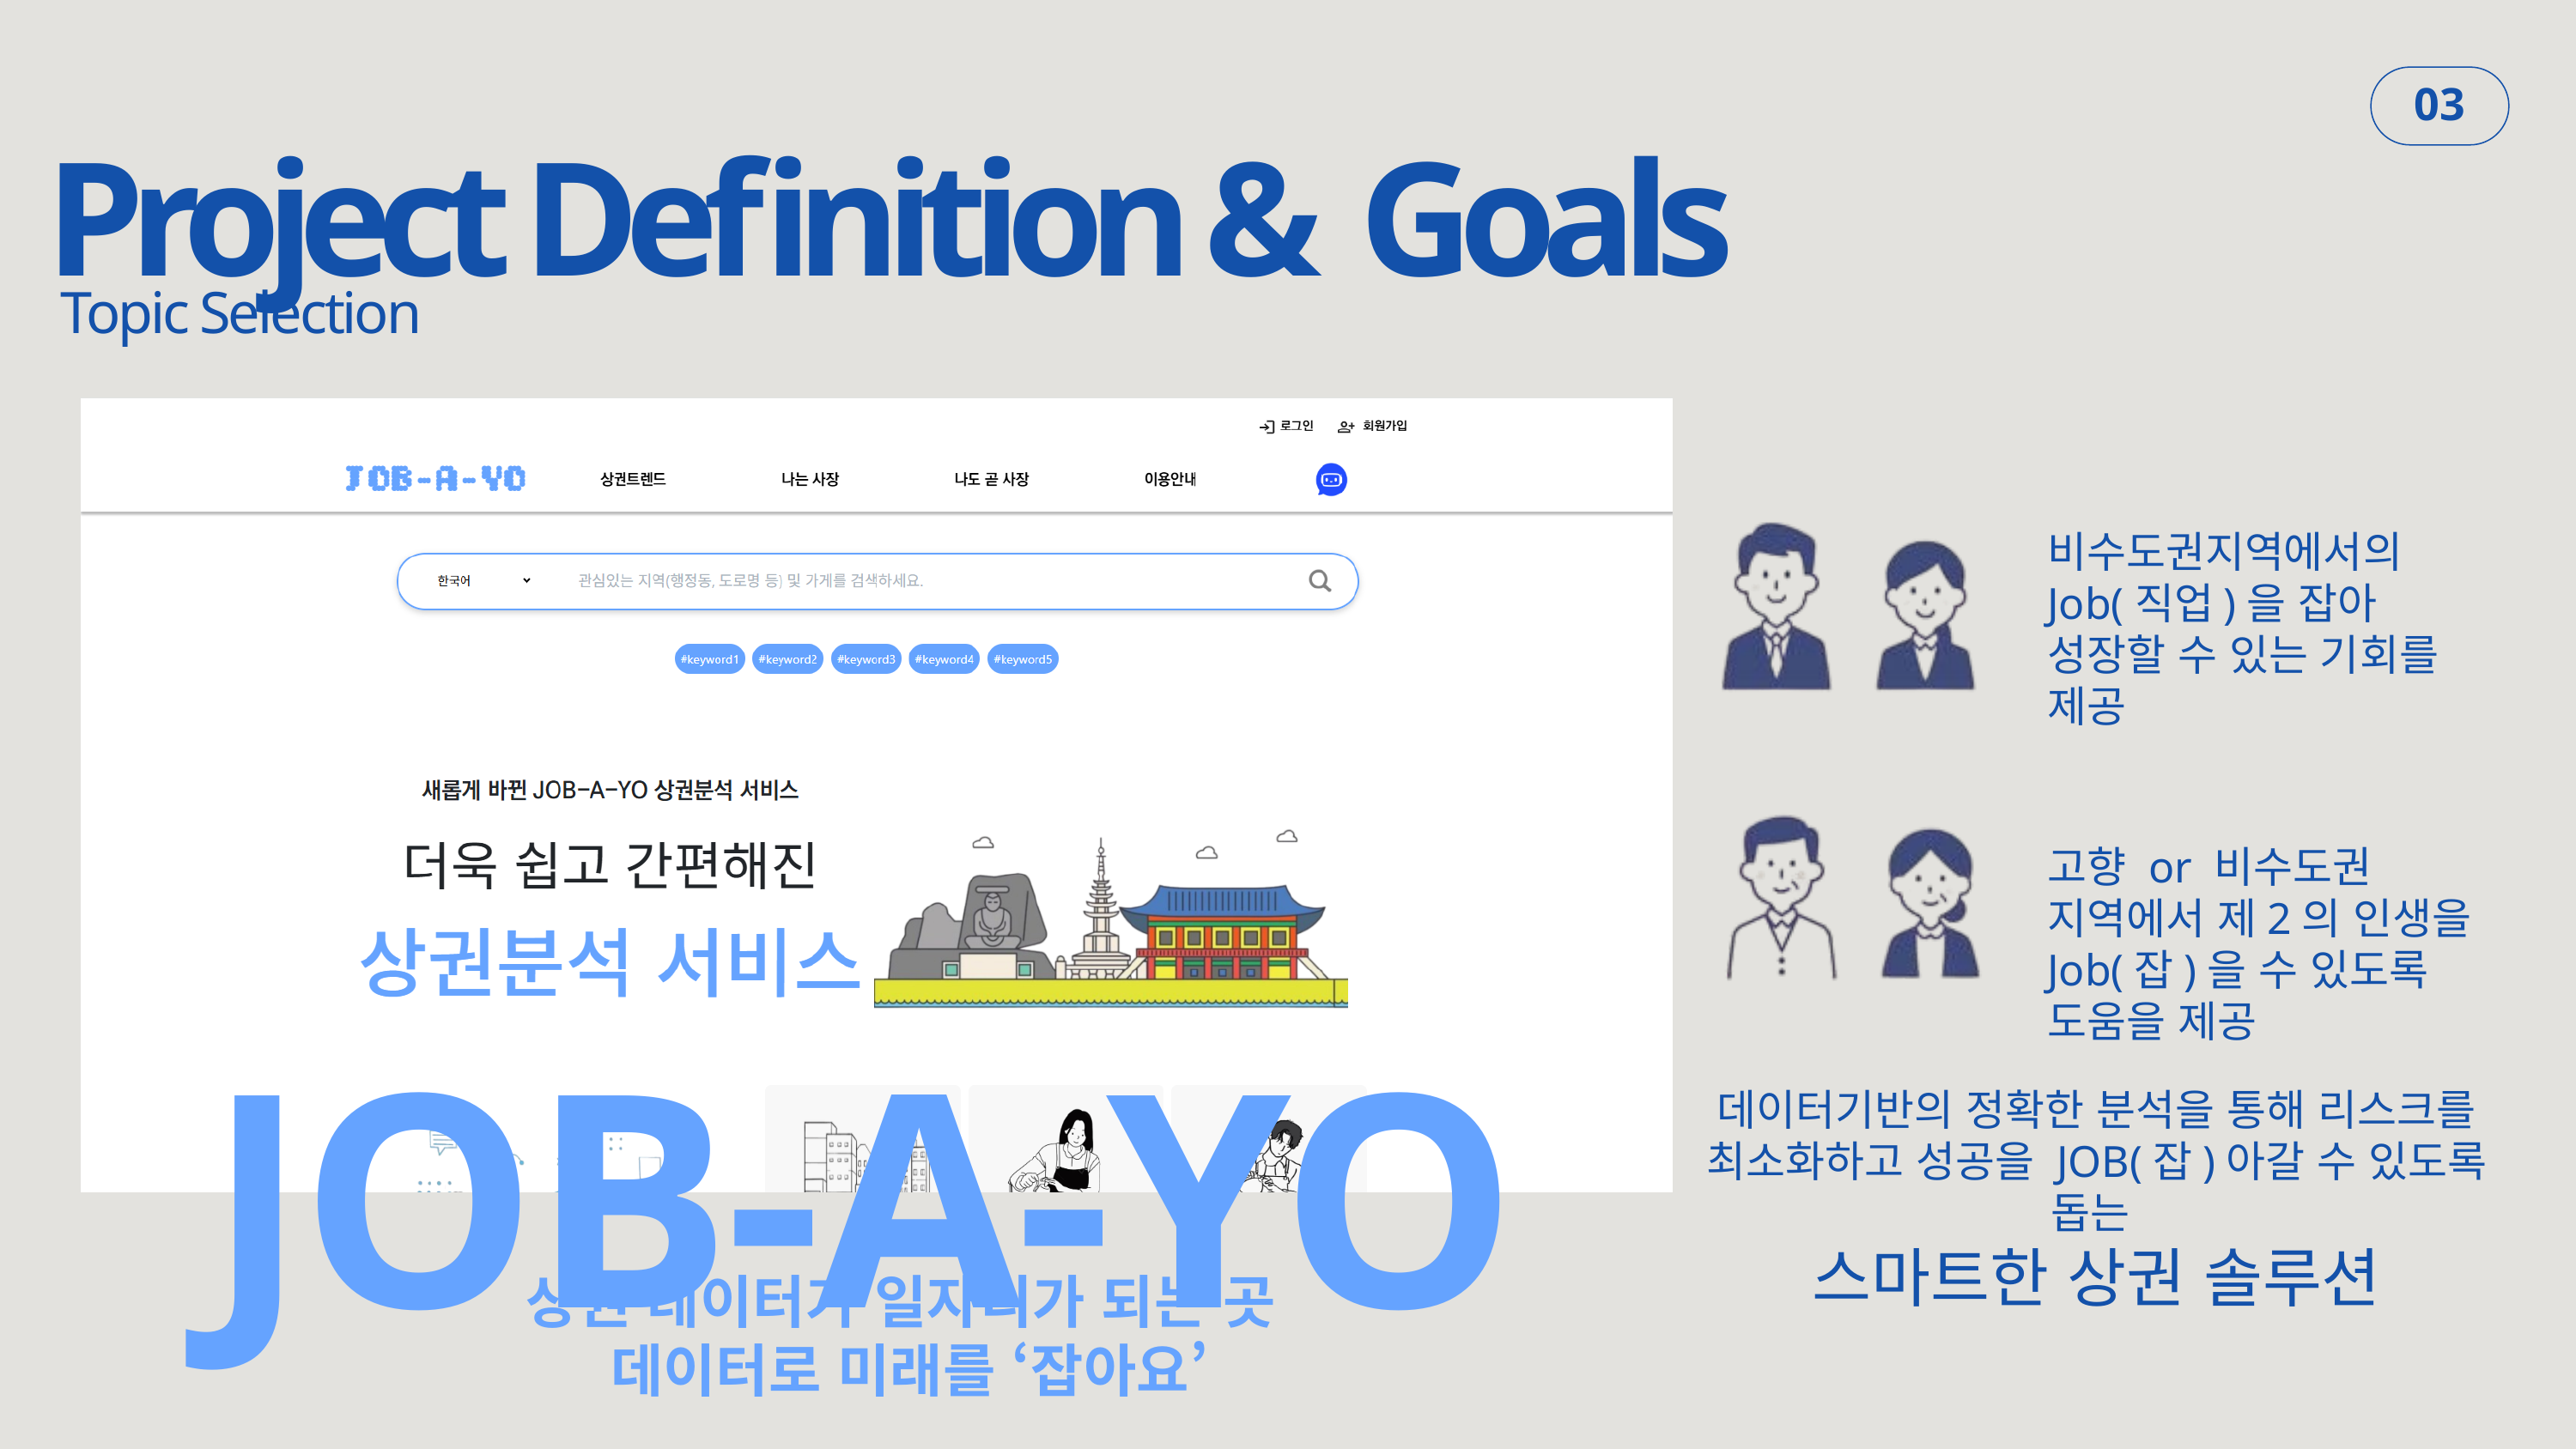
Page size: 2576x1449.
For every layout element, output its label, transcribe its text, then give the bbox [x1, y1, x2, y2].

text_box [1703, 791, 2501, 997]
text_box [2400, 36, 2480, 175]
text_box 데이터기반의 정확한 분석을 통해 리스크를 최소화하고 성공을 JOB(잡)아갈 수 있도록 돕는 스마트한 상권 솔루션 [1677, 1082, 2525, 1315]
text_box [1698, 495, 2467, 711]
text_box 03 [2484, 88, 2509, 130]
text_box Project Definition & Goals [46, 39, 1846, 307]
text_box 03 [2371, 88, 2396, 130]
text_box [81, 397, 1673, 1405]
text_box Topic Selection [47, 270, 1364, 351]
